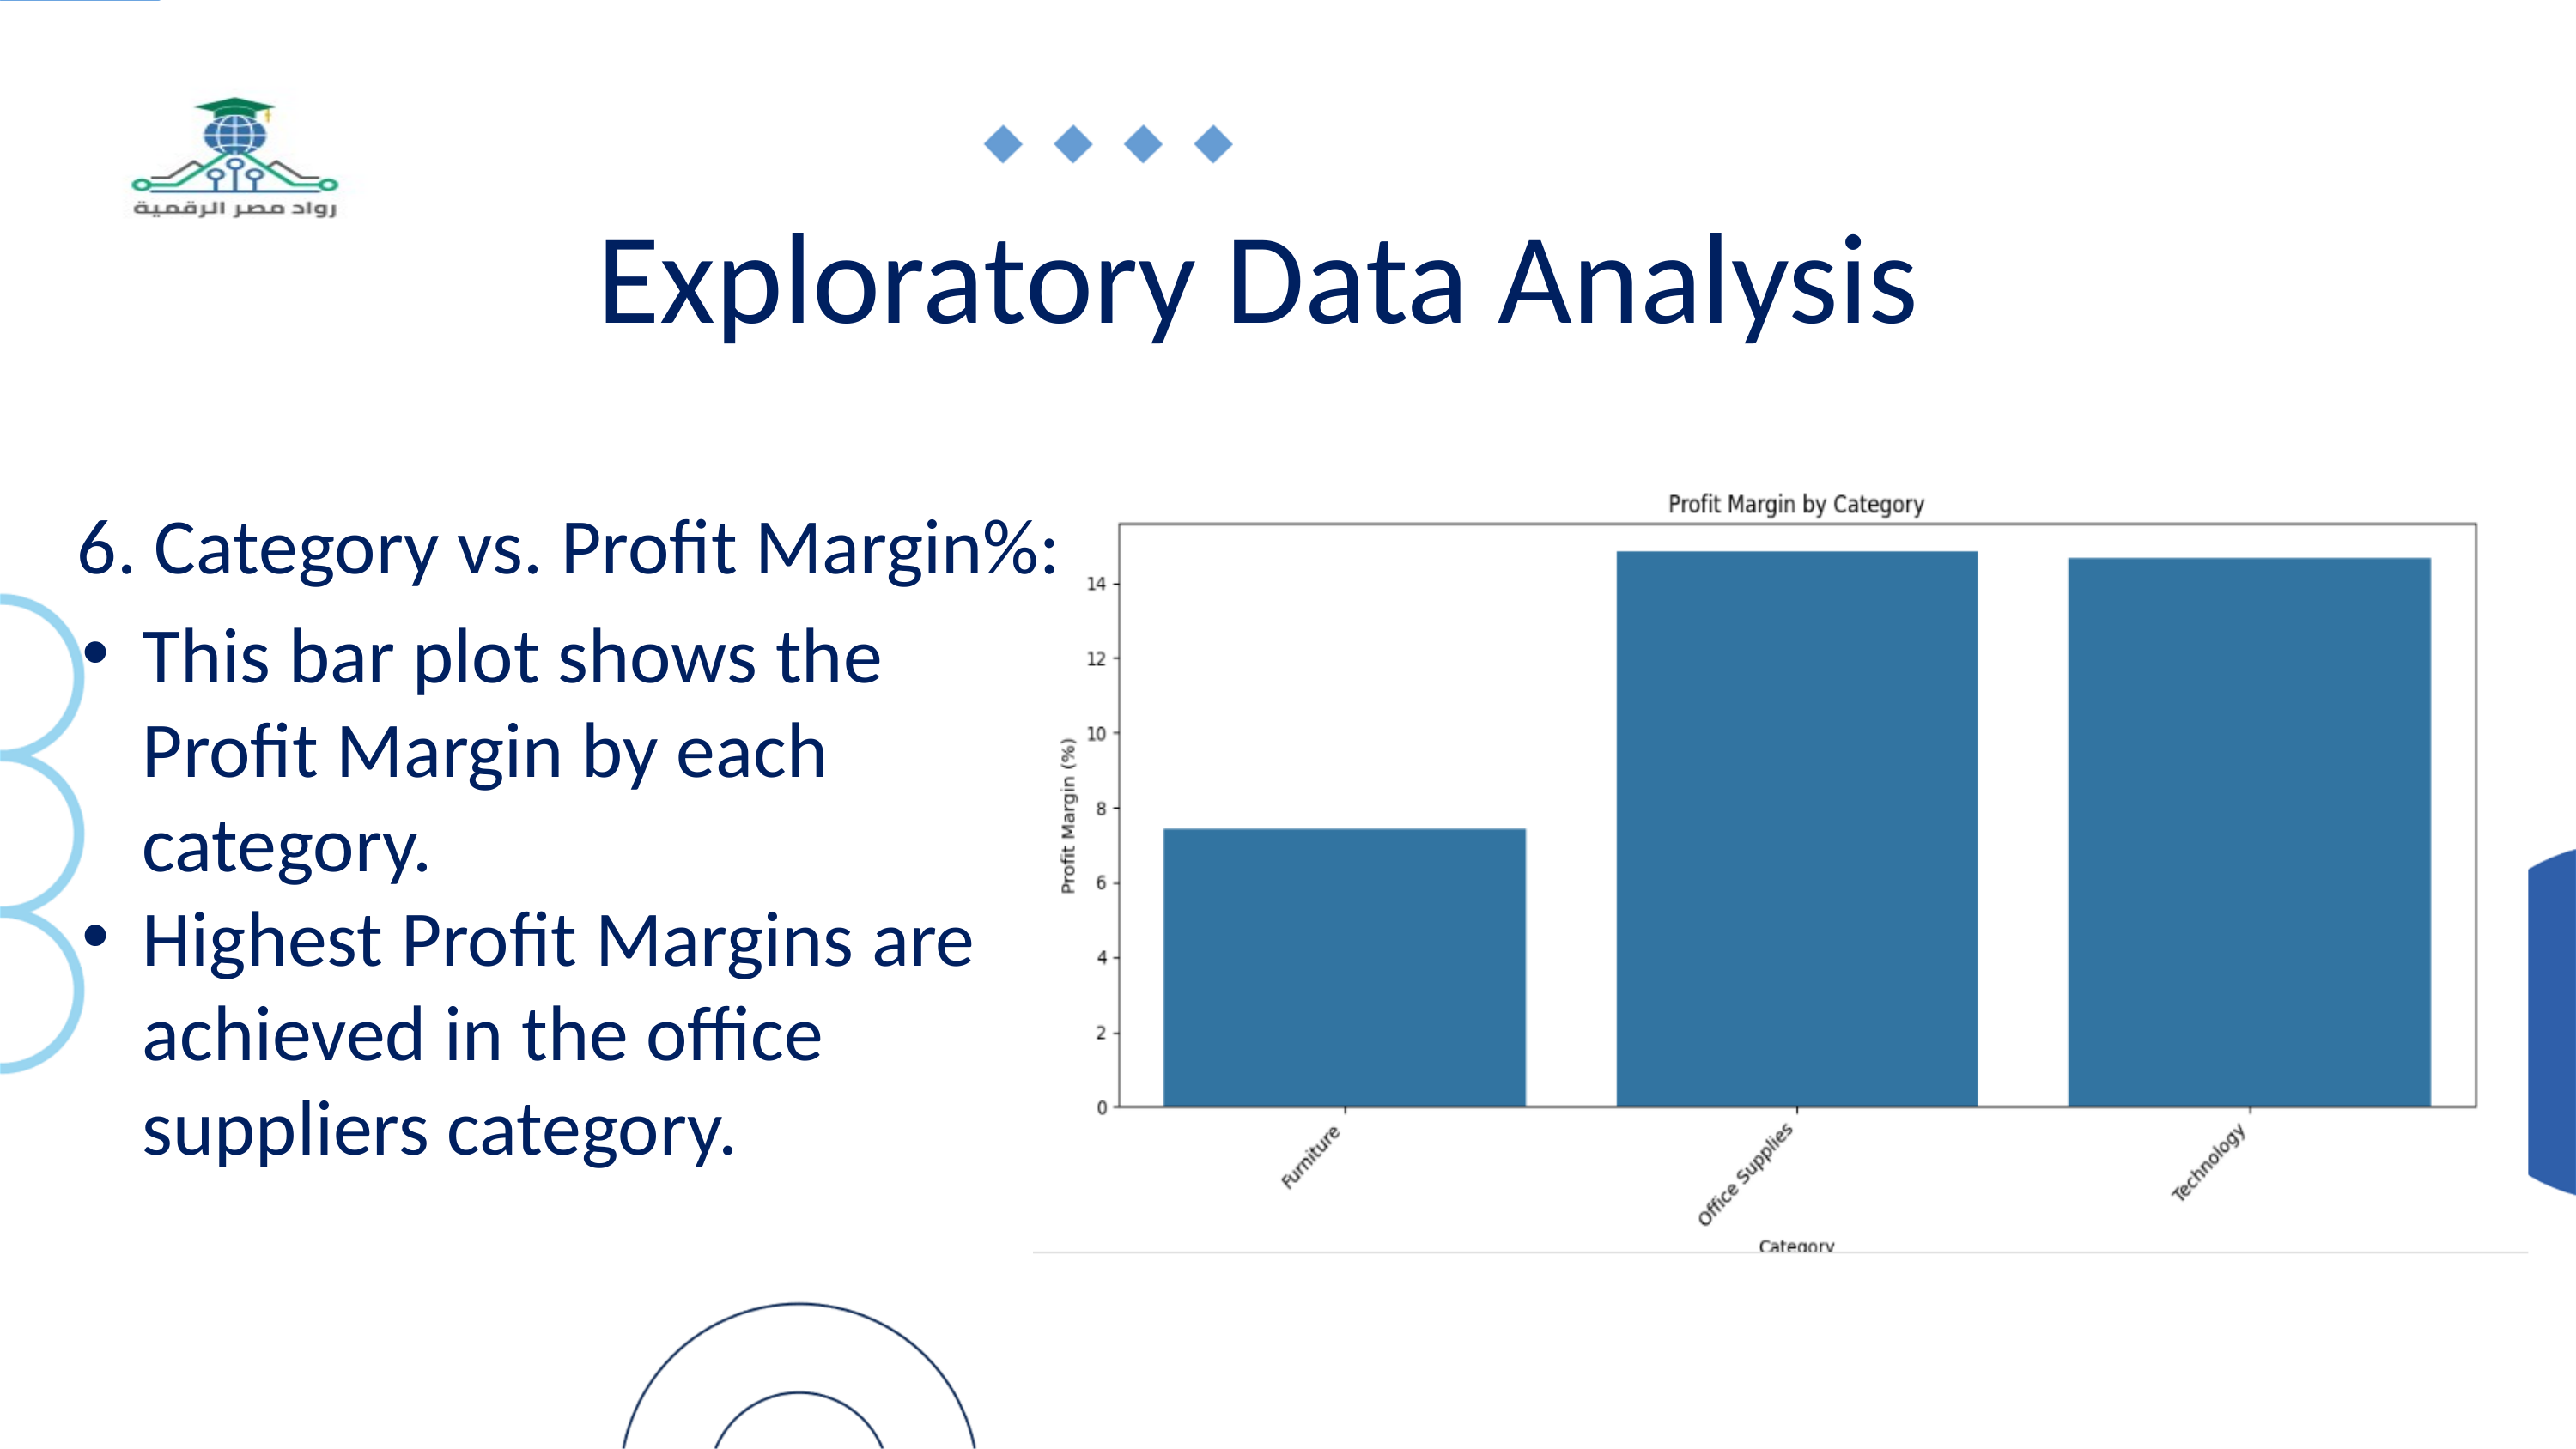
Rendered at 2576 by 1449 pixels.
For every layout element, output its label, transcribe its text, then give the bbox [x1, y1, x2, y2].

title Exploratory Data Analysis [563, 185, 1953, 359]
text_box This bar plot shows the Profit Margin by each category. Highest Profit Margins are achieved in the office suppliers category. [69, 597, 993, 1177]
picture [998, 484, 2529, 1261]
text_box [0, 0, 2576, 1449]
picture [0, 0, 452, 295]
text_box 6. Category vs. Profit Margin%: [32, 474, 1213, 596]
